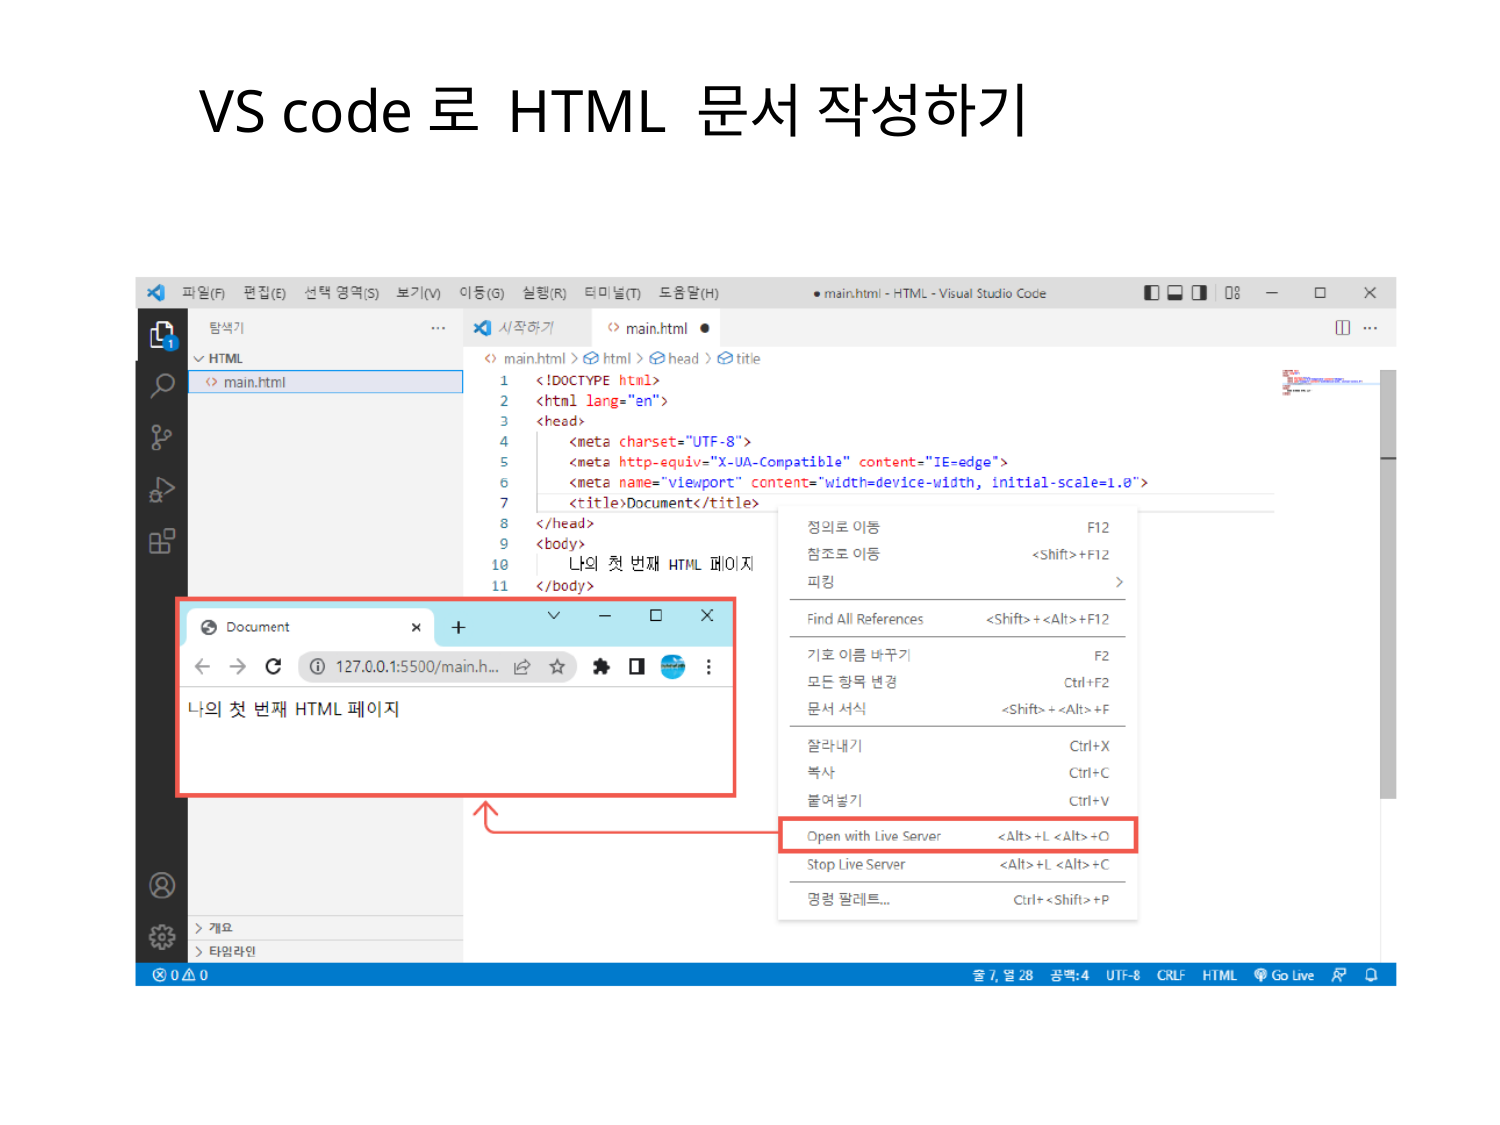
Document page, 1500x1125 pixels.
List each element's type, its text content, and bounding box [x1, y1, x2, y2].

title VS code로 HTML 문서 작성하기 [184, 62, 1463, 157]
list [123, 262, 1415, 1001]
